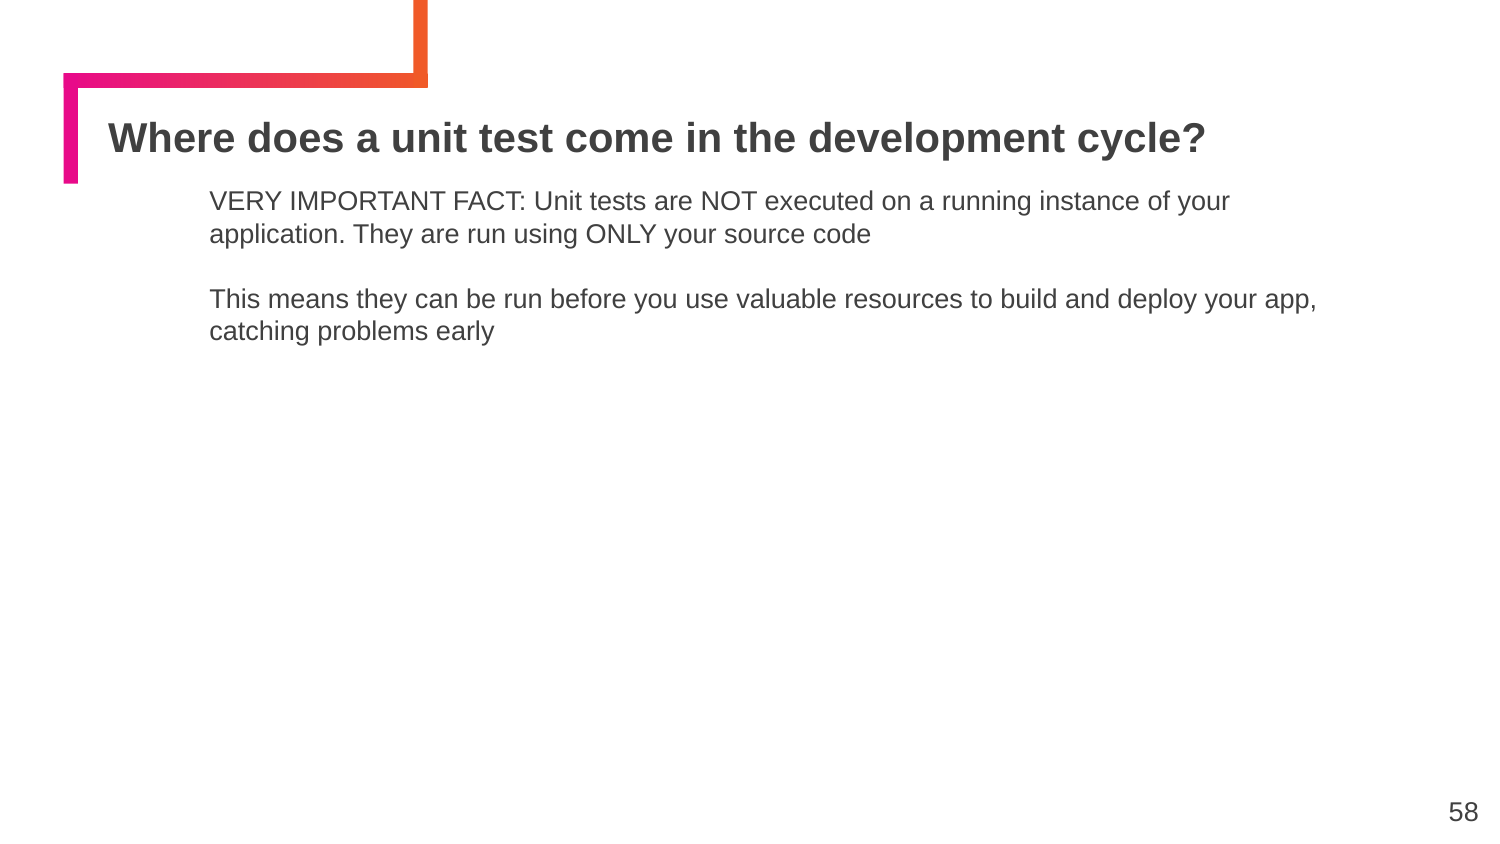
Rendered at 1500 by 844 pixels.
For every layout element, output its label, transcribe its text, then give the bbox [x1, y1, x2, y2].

title Where does a unit test come in the development cycle? [100, 117, 1455, 169]
subtitle VERY IMPORTANT FACT: Unit tests are NOT executed on a running instance of your application. They are run using ONLY your source code This means they can be run before you use valuable resources to build and deploy your app, catching problems early [100, 168, 1352, 690]
slide_number 58 [1403, 779, 1494, 844]
